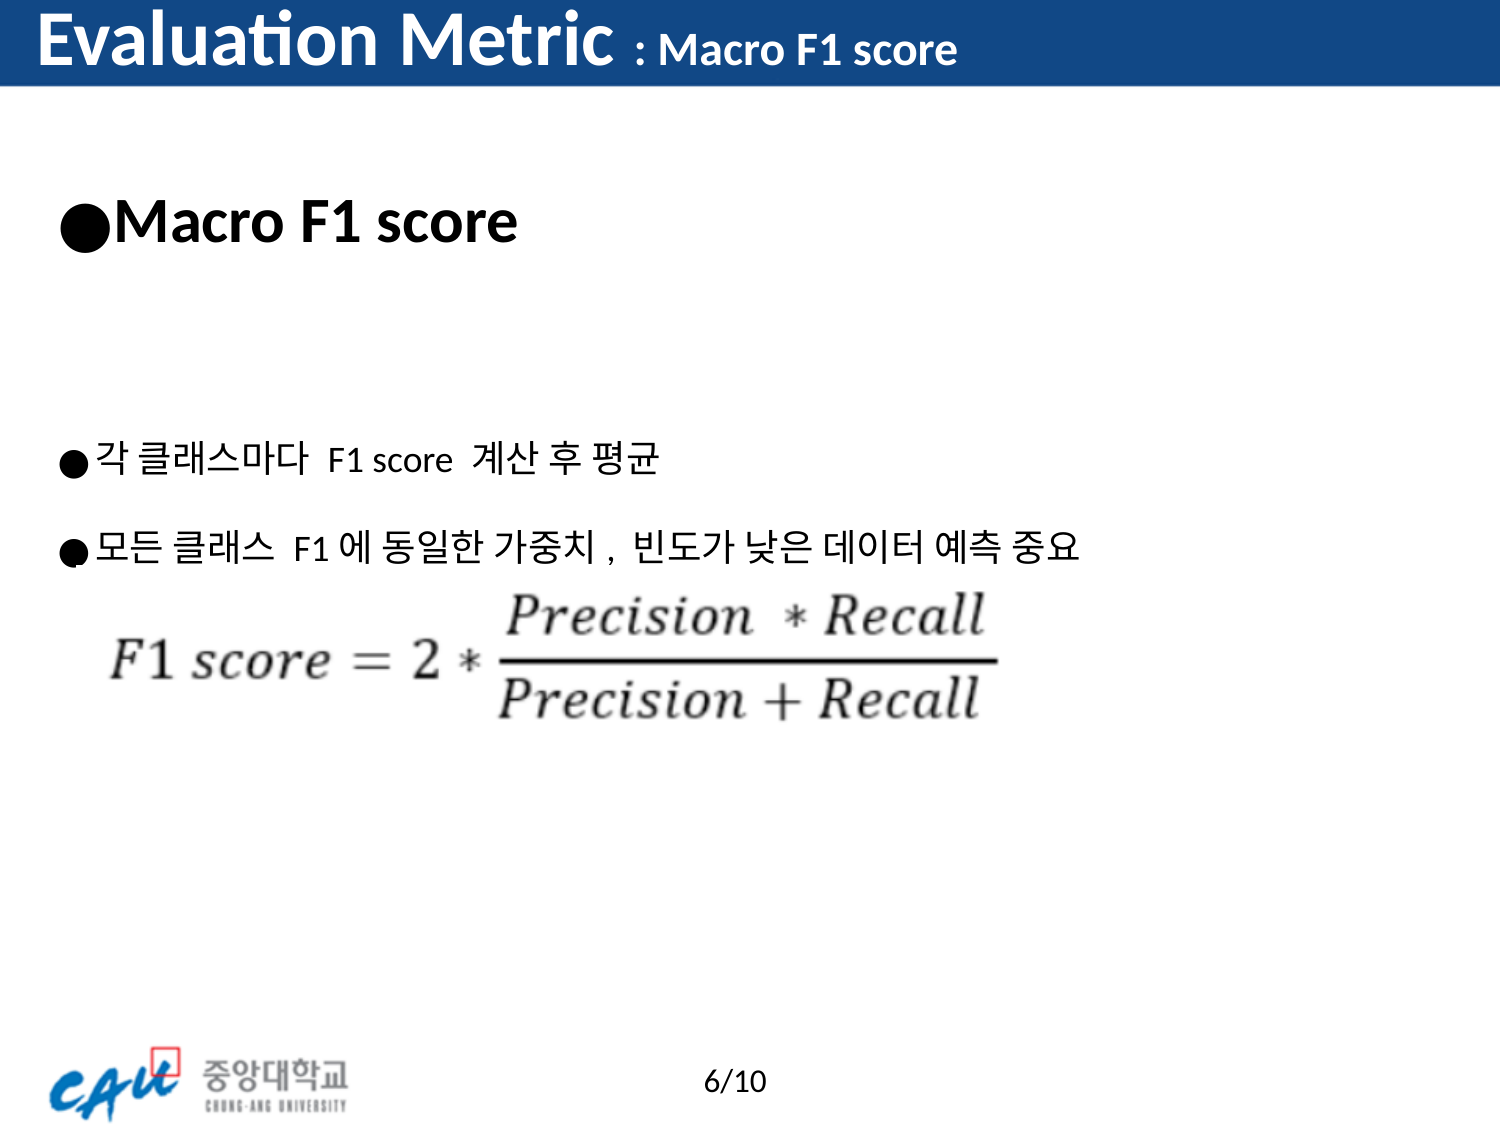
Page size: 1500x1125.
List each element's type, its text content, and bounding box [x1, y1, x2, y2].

picture [0, 0, 1500, 1125]
title Evaluation Metric : Macro F1 score [21, 0, 1429, 80]
list Macro F1 score 각 클래스마다 F1 score 계산 후 평균 모든 클래스 F1에 동일한 가중치, 빈도가 낮은 데이터 예측 중요 [42, 131, 1491, 1045]
